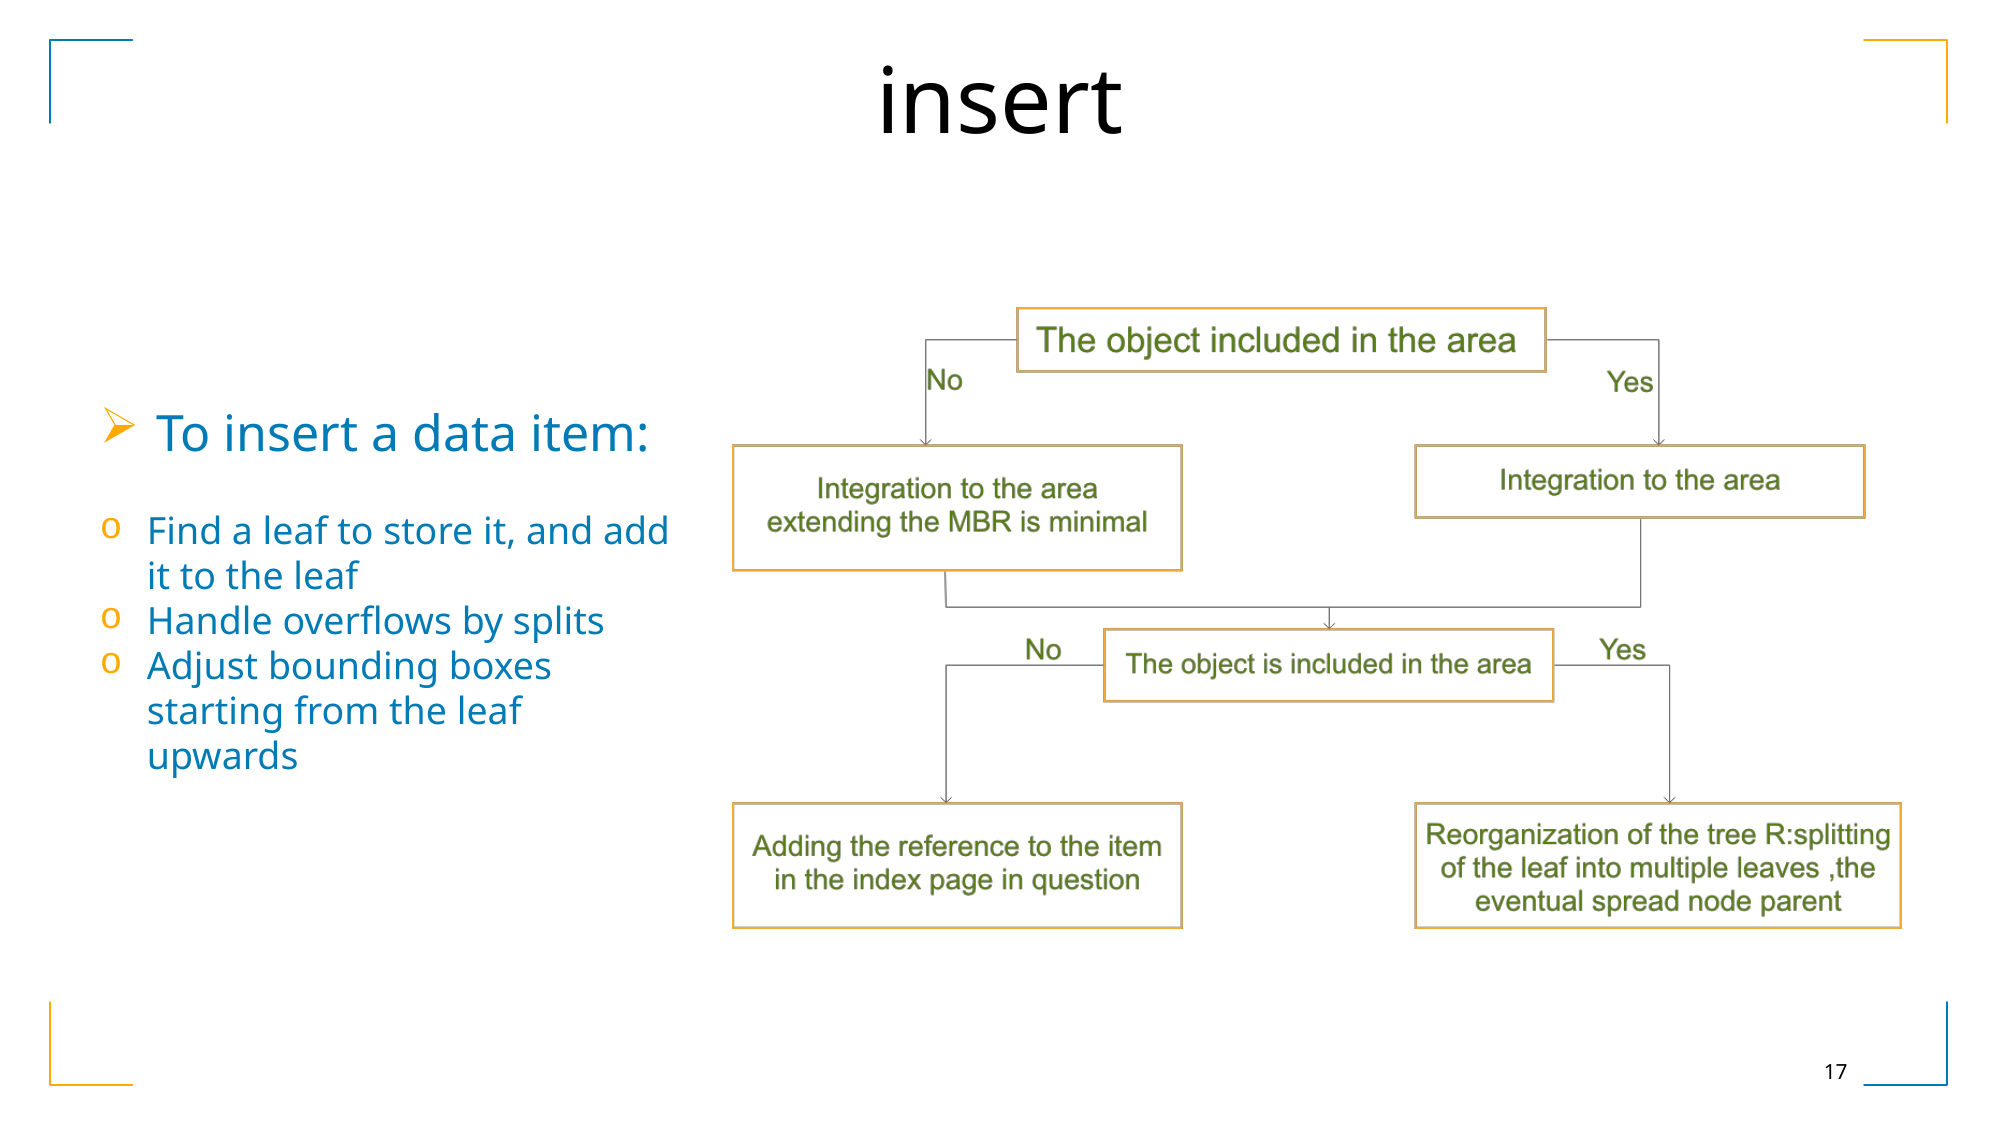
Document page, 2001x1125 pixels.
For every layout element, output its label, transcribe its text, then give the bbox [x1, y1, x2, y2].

text_box [1863, 1001, 1948, 1086]
slide_number 17 [1412, 1042, 1863, 1103]
text_box [49, 1001, 134, 1086]
text_box To insert a data item: Find a leaf to store it, and add it to the leaf Handle overflows by splits Adjust bounding boxes starting from the leaf upwards [85, 394, 697, 829]
text_box [1863, 39, 1948, 124]
text_box insert [116, 42, 1884, 153]
text_box [49, 39, 134, 124]
picture [732, 307, 1902, 929]
